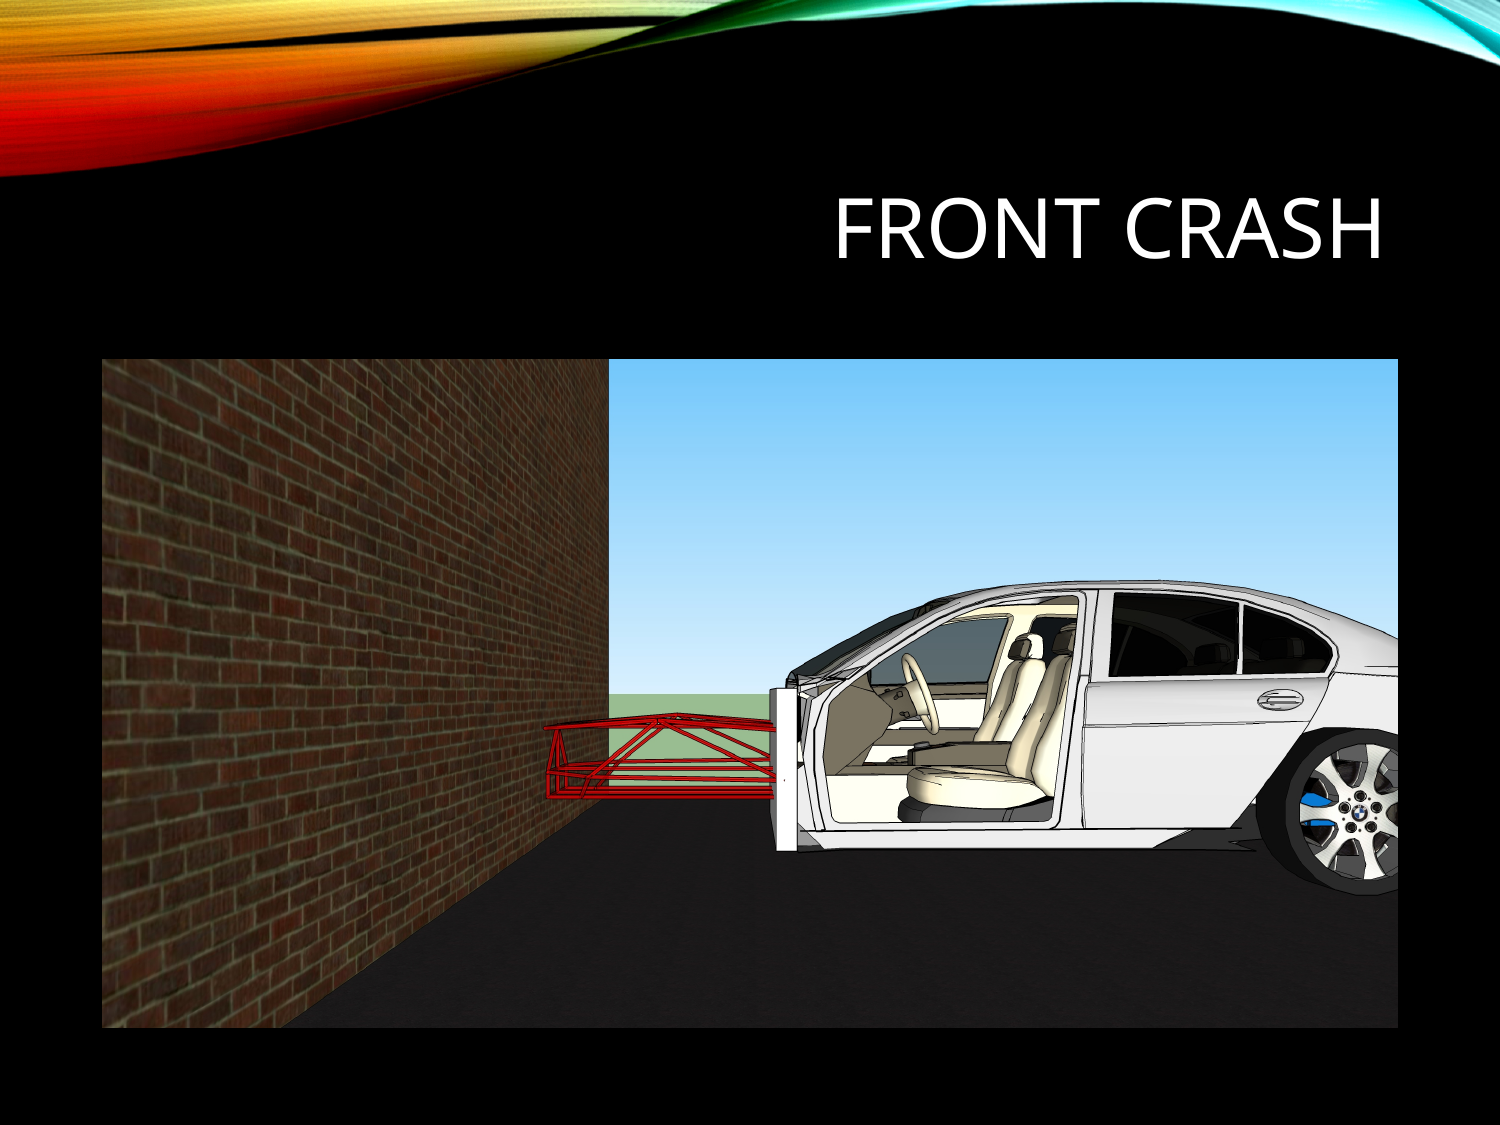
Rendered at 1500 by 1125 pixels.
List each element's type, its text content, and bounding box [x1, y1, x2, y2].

title Front crash [356, 125, 1403, 338]
picture [0, 0, 1500, 178]
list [102, 359, 1398, 1028]
